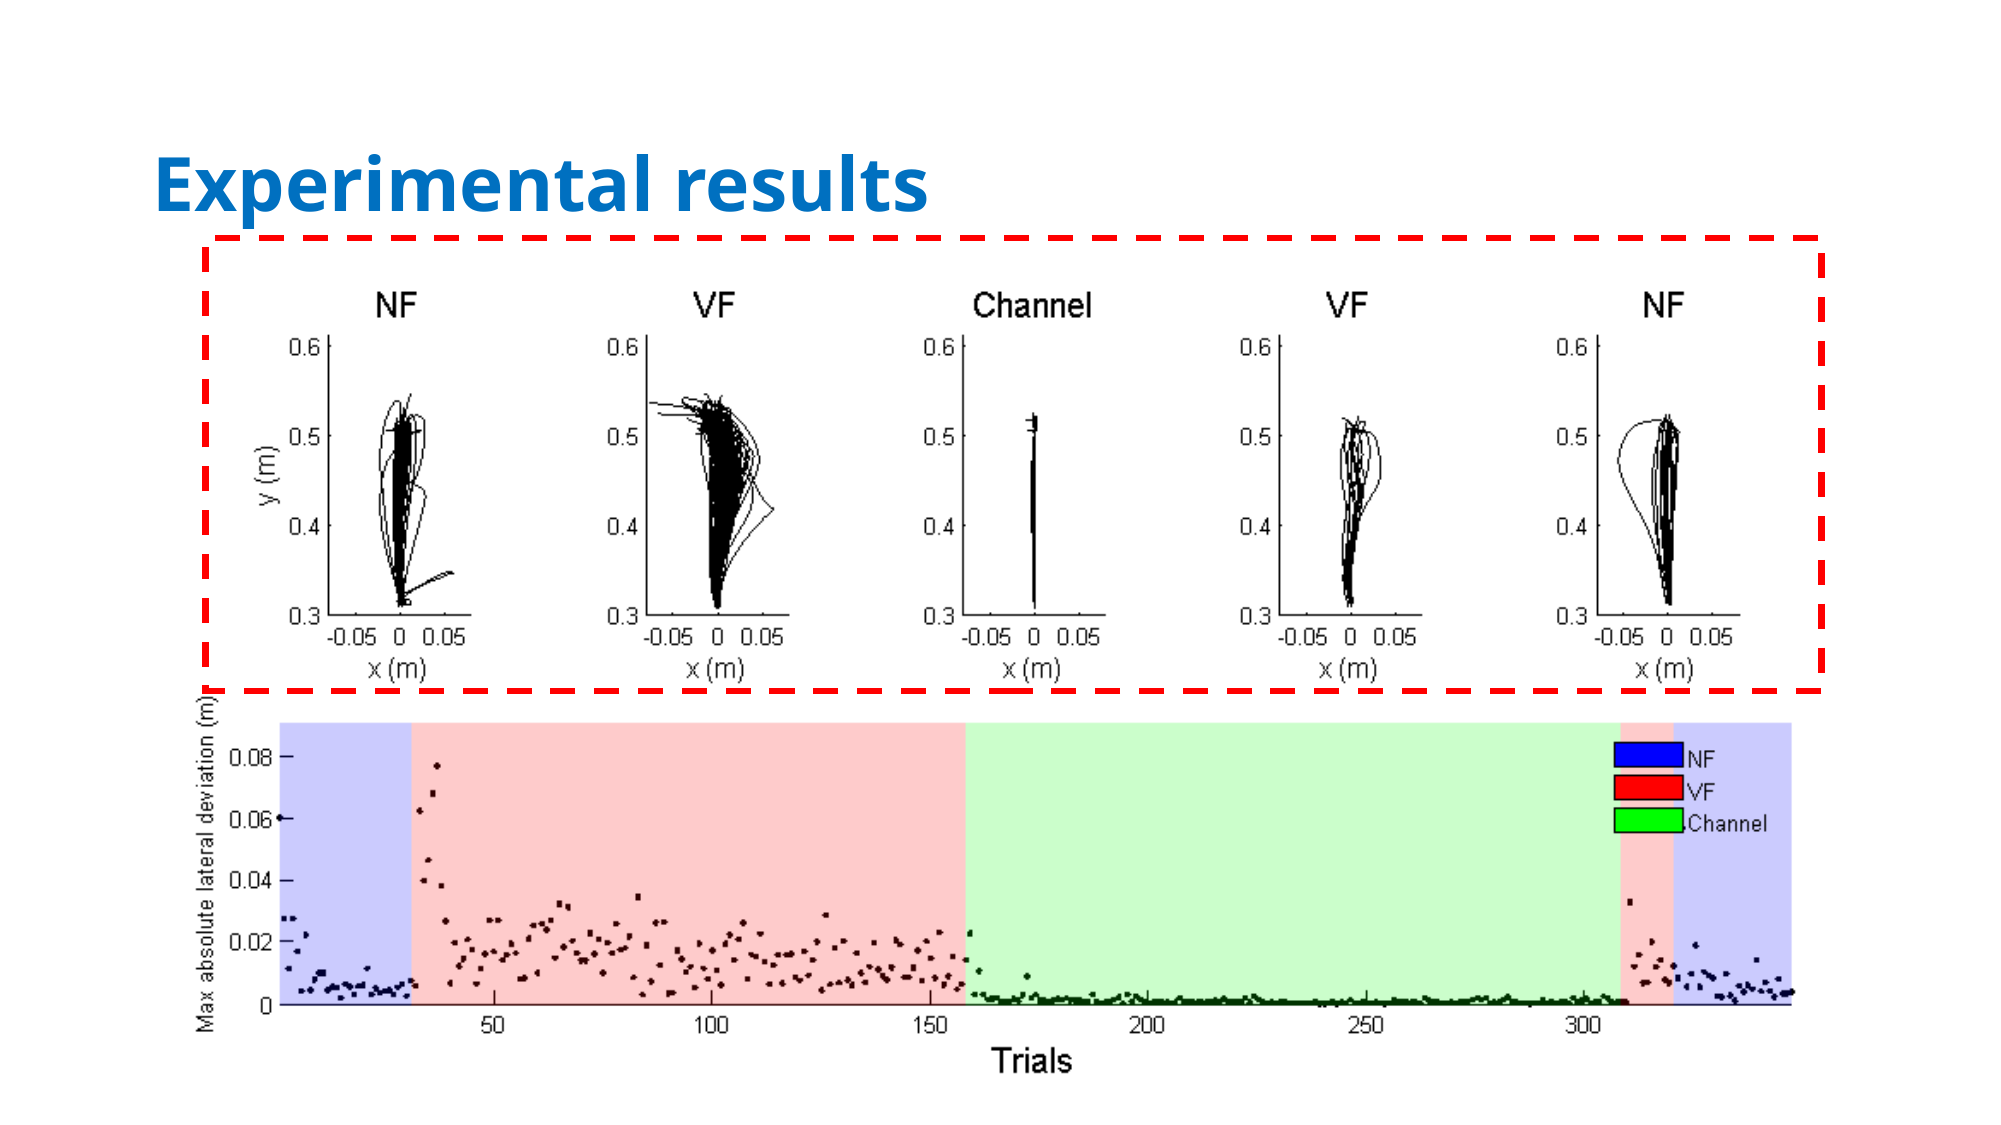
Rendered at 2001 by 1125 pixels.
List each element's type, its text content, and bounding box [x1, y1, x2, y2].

text_box [205, 237, 1823, 273]
picture [27, 273, 1973, 1092]
title Experimental results [137, 78, 1863, 273]
